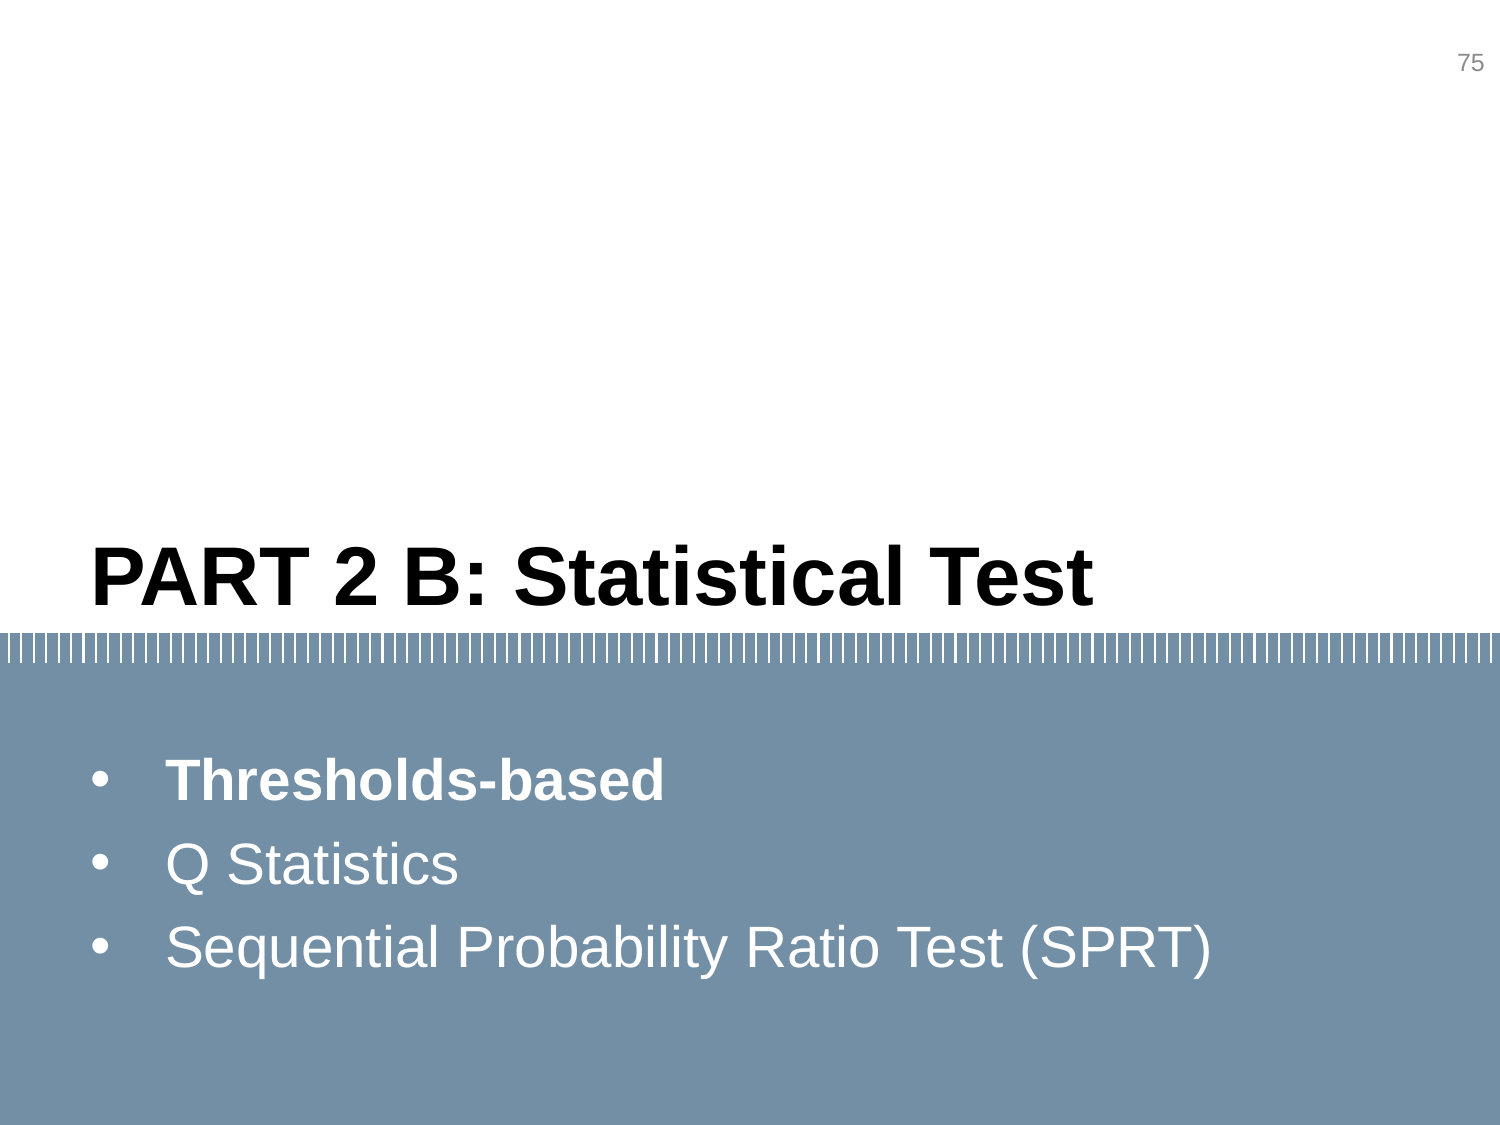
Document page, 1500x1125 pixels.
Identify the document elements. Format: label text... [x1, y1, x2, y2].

slide_number 75 [1436, 32, 1500, 92]
list Thresholds-based Q Statistics Sequential Probability Ratio Test (SPRT) [75, 667, 1425, 1064]
title PART 2 B: Statistical Test [75, 162, 1425, 631]
